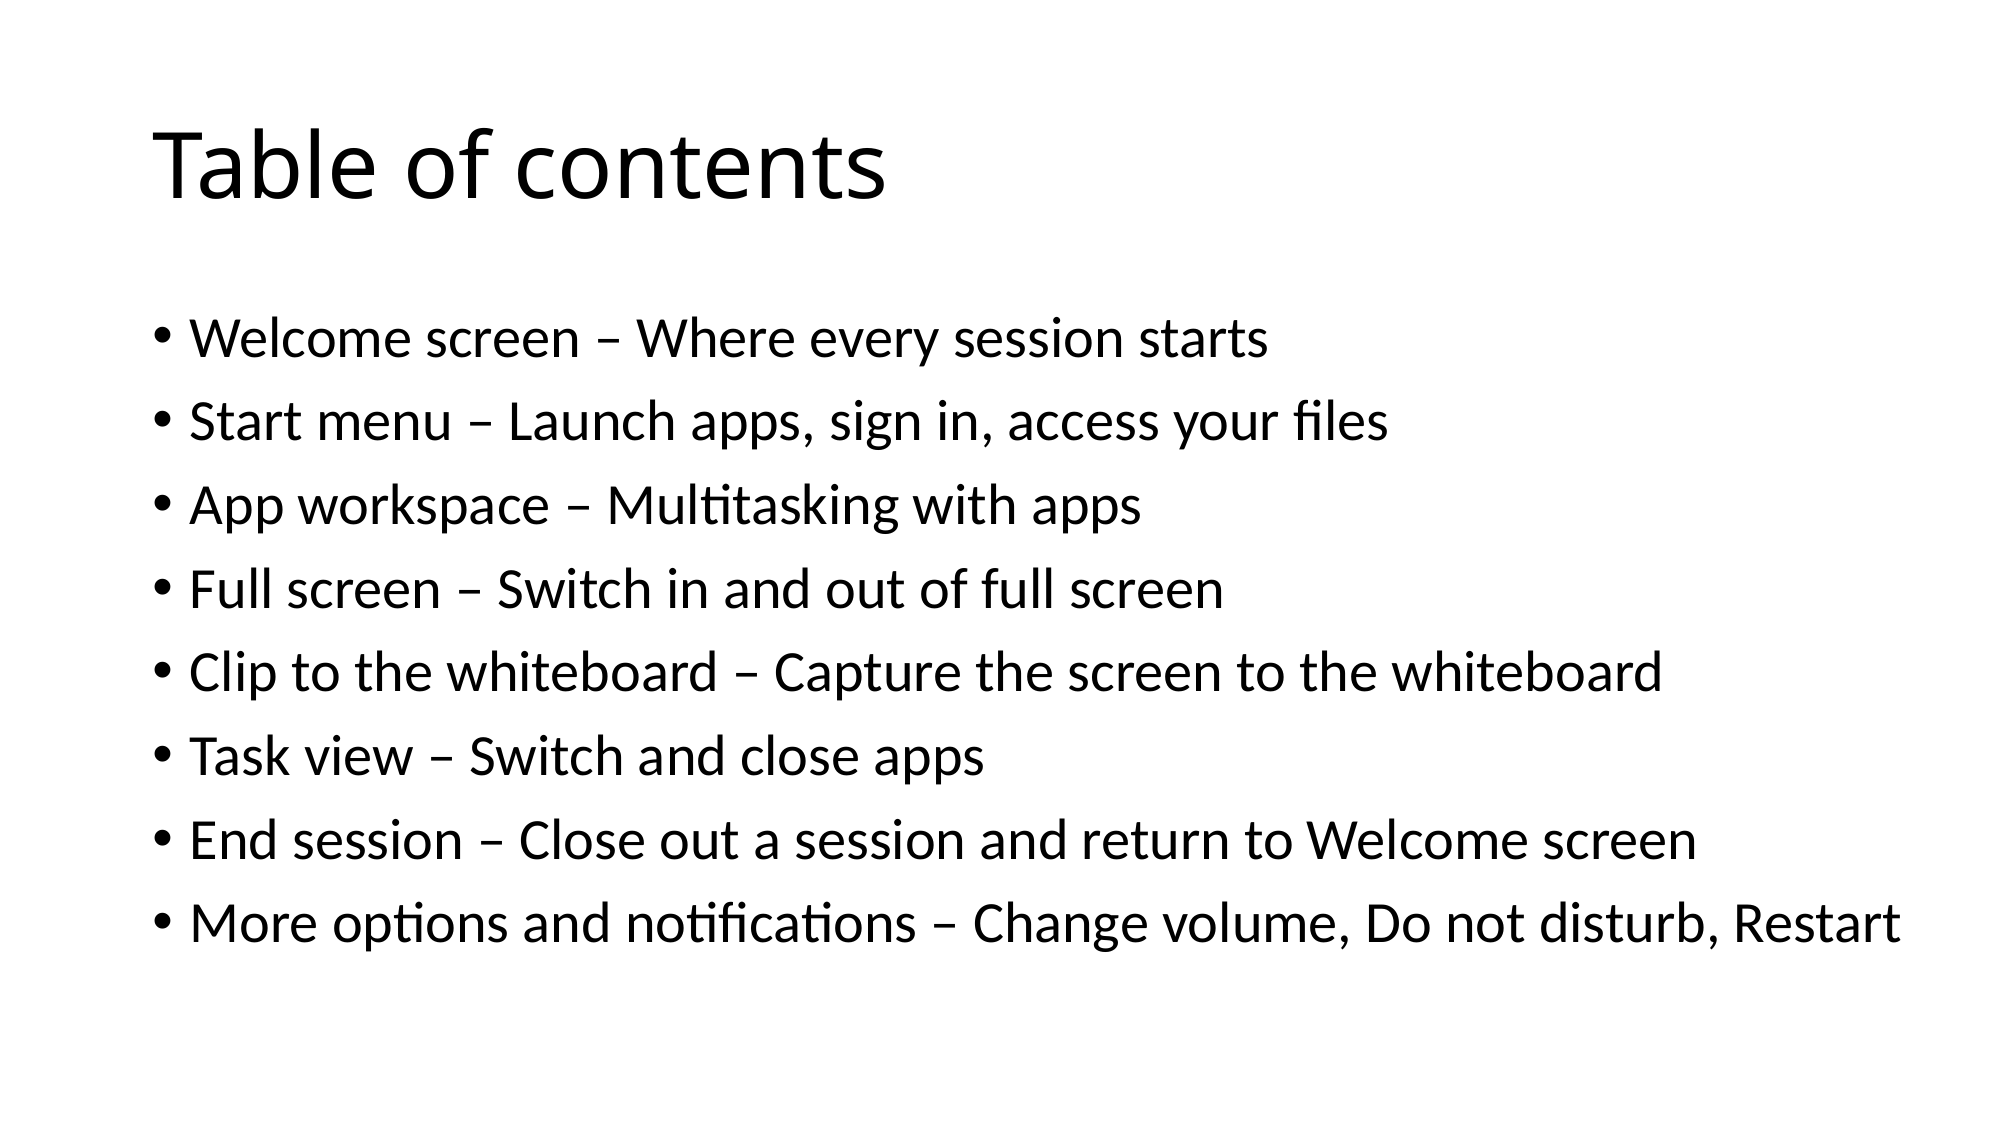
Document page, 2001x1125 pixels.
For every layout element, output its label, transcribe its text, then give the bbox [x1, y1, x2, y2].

title Table of contents [137, 59, 1863, 278]
list Welcome screen – Where every session starts Start menu – Launch apps, sign in, access your files App workspace – Multitasking with apps Full screen – Switch in and out of full screen Clip to the whiteboard – Capture the screen to the whiteboard Task view – Switch and close apps End session – Close out a session and return to Welcome screen More options and notifications – Change volume, Do not disturb, Restart [137, 299, 1942, 1014]
